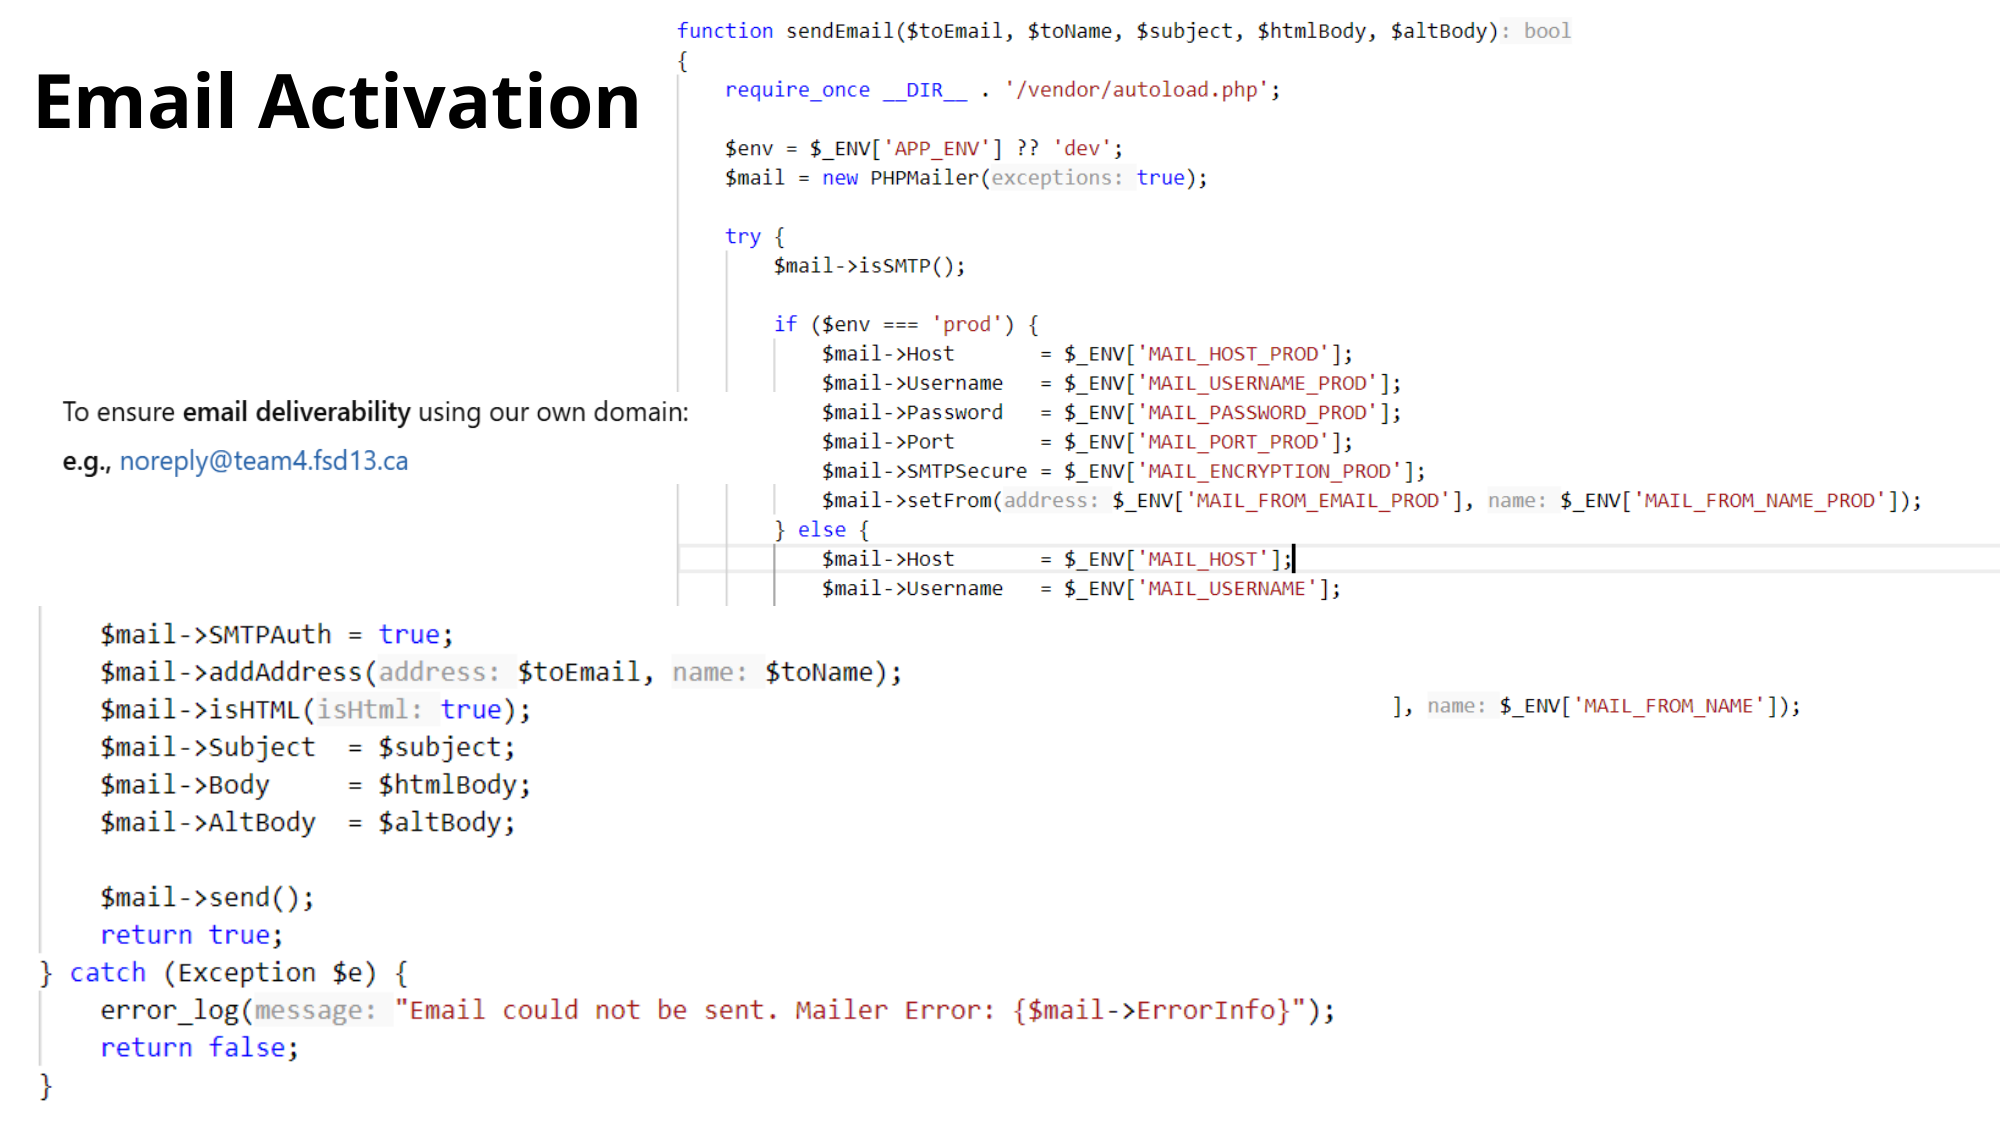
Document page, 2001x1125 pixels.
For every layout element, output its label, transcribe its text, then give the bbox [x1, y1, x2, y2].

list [661, 16, 2000, 770]
picture [0, 606, 1394, 1125]
picture [52, 392, 811, 485]
title Email Activation [17, 55, 661, 242]
